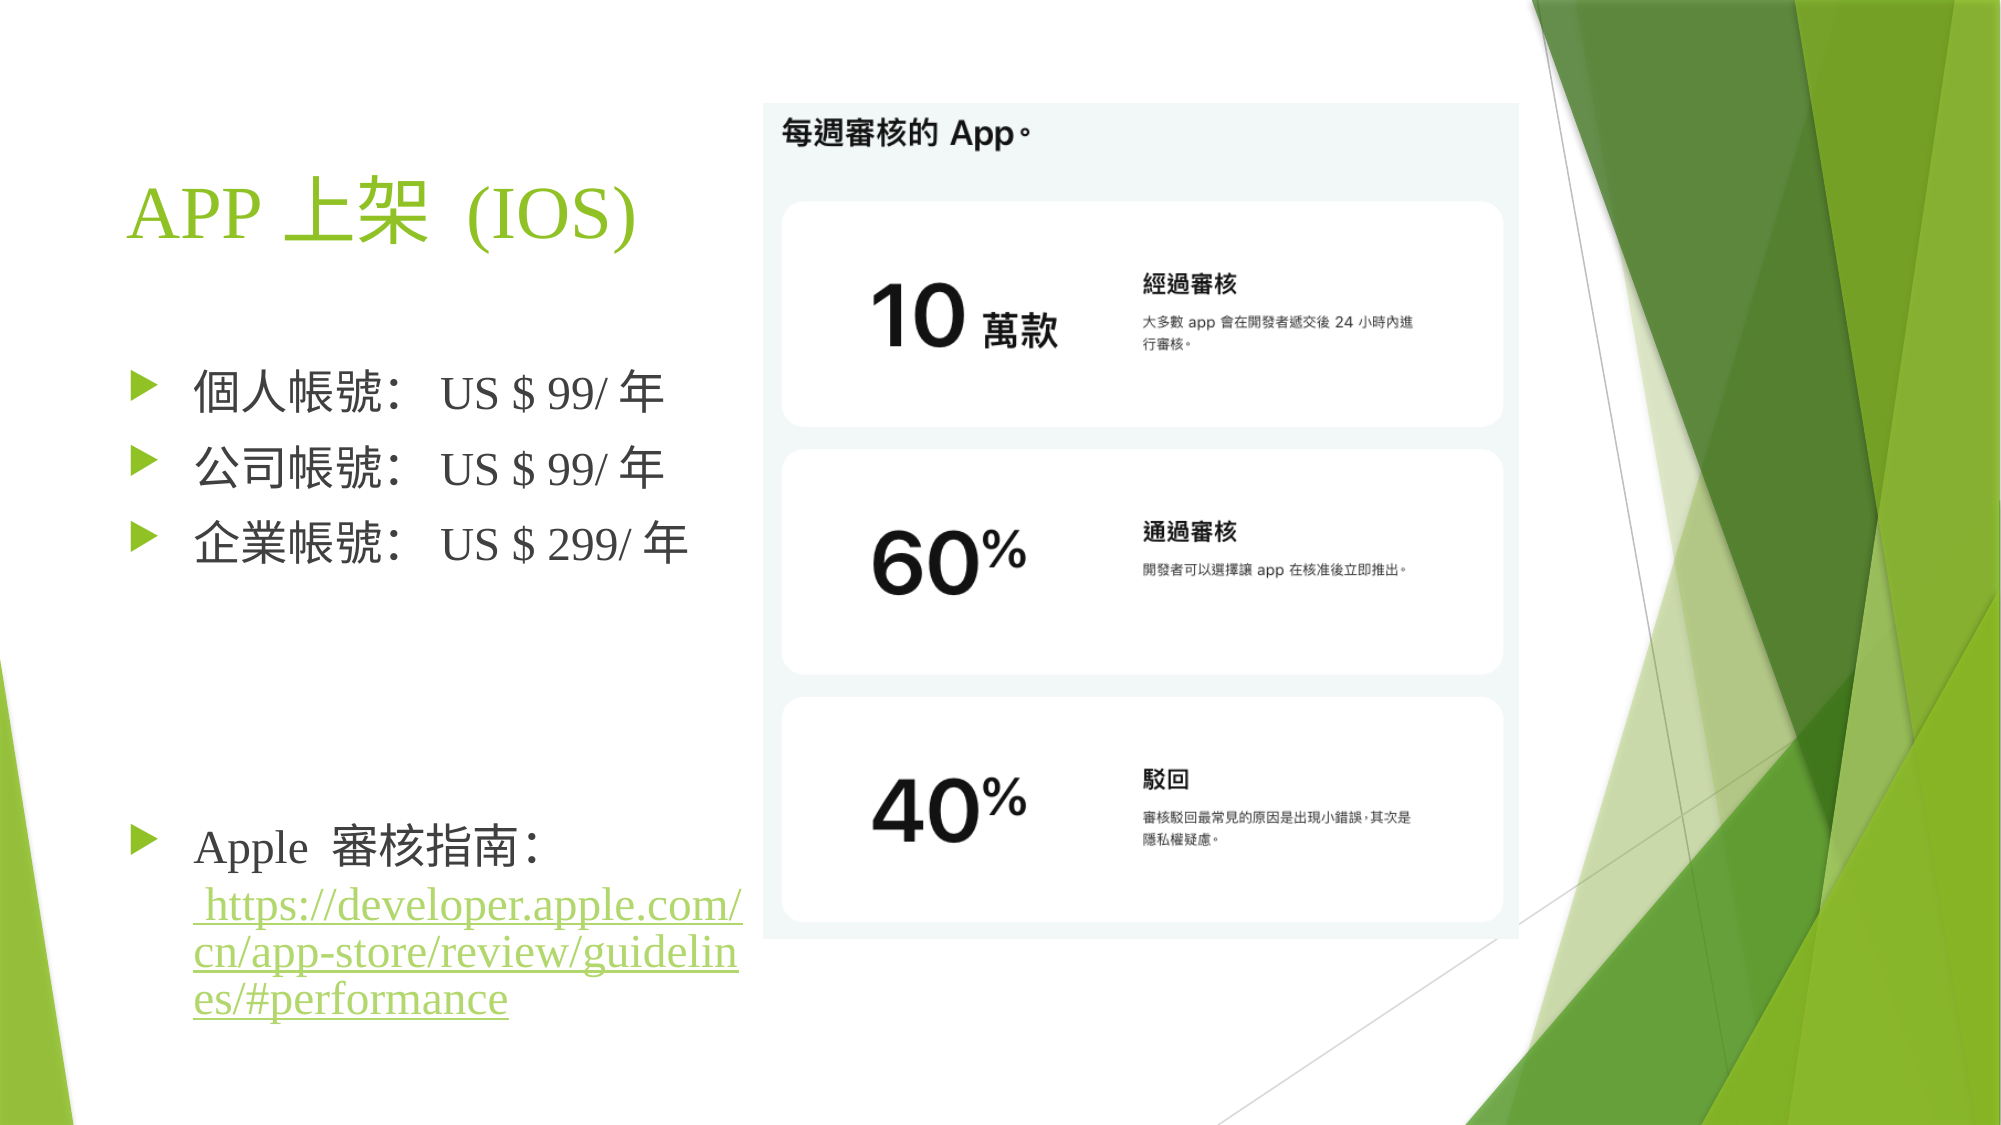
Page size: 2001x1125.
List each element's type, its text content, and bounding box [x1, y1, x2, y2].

picture [762, 103, 1519, 939]
title APP上架 (IOS) [111, 99, 723, 317]
list 個人帳號：US $ 99/年 公司帳號：US $ 99/年 企業帳號：US $ 299/年 Apple 審核指南： https://developer.apple.com/cn/app-store/review/guidelines/#performance [112, 354, 758, 939]
